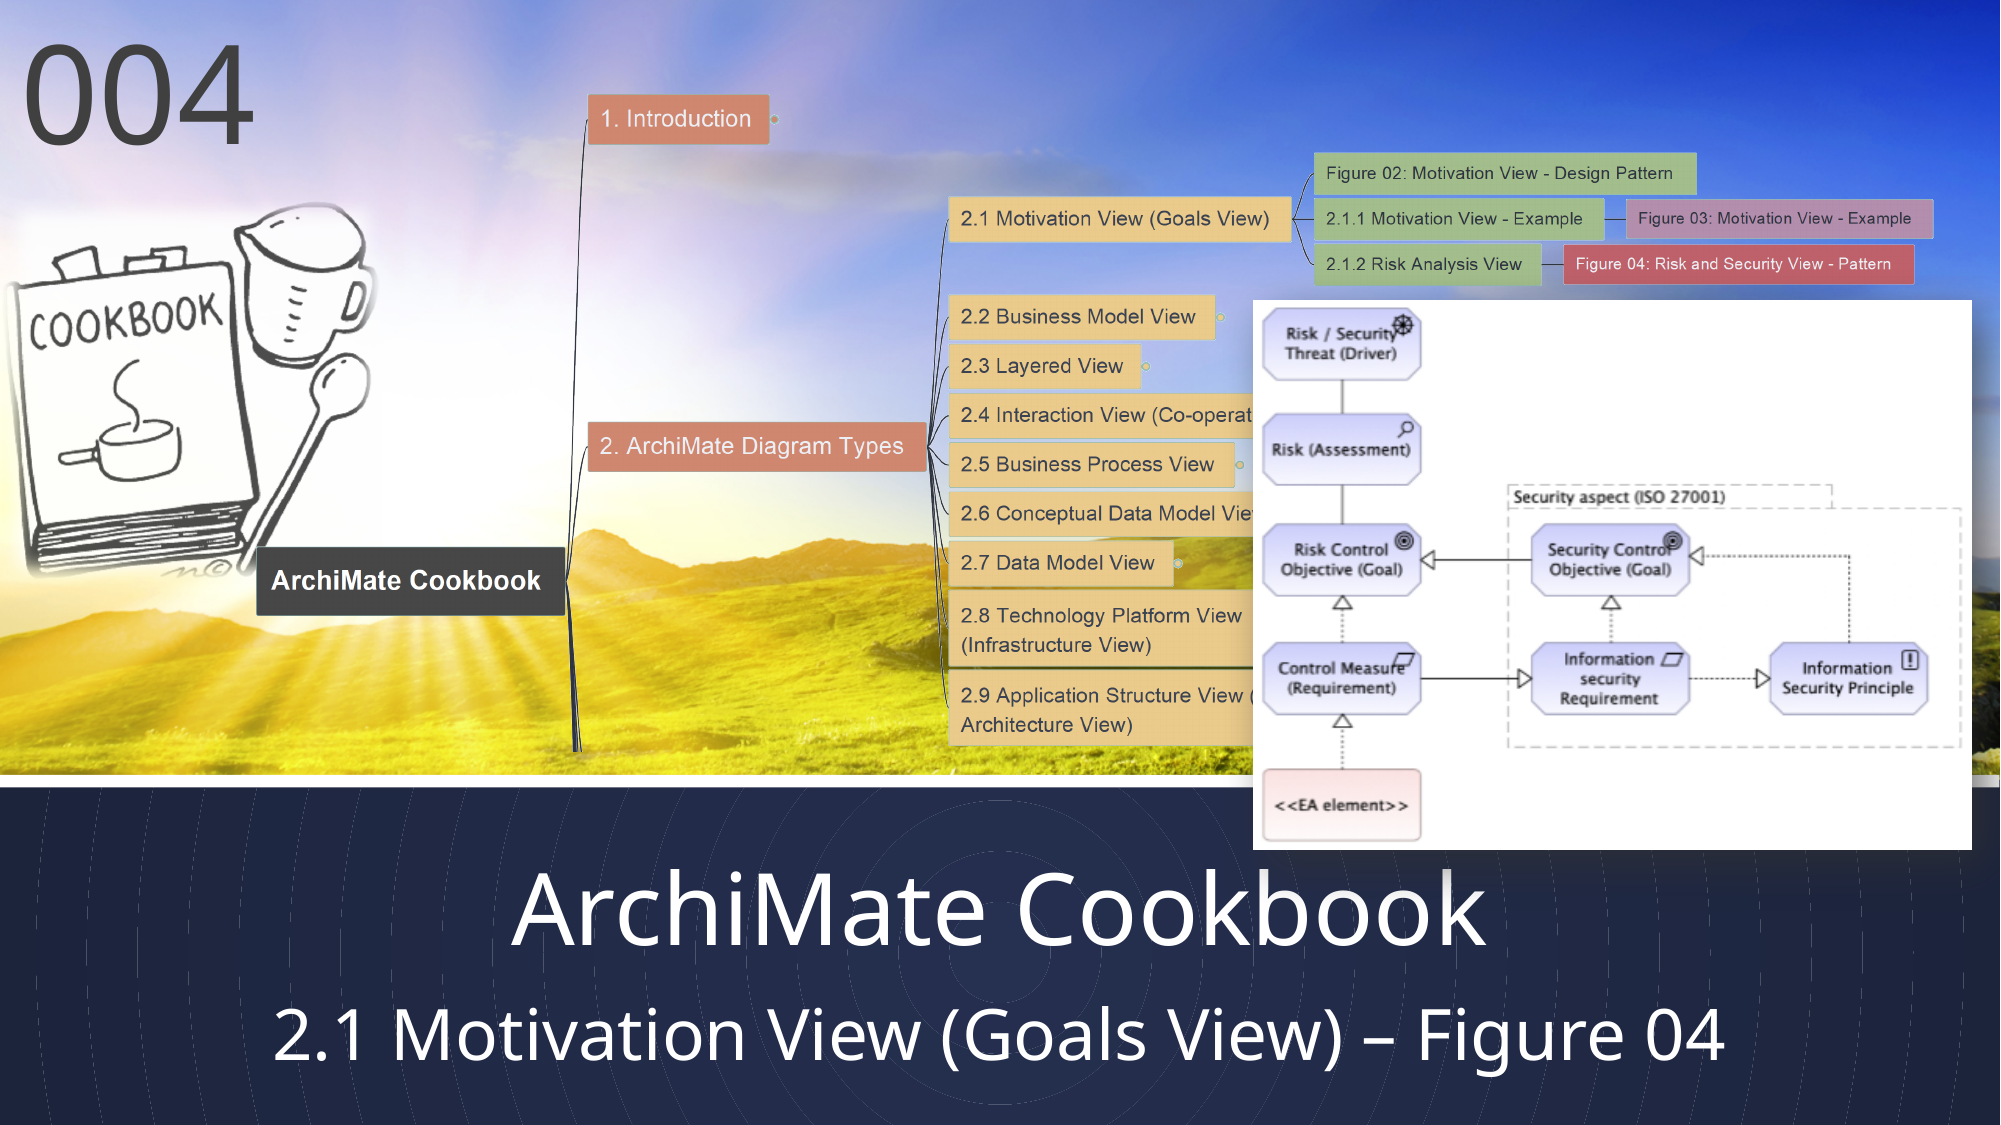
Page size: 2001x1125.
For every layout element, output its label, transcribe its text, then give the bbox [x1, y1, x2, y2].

picture [0, 0, 2000, 851]
subtitle 2.1 Motivation View (Goals View) – Figure 04 [249, 975, 1750, 1100]
text_box 004 [5, 0, 272, 180]
title ArchiMate Cookbook [249, 787, 1750, 975]
